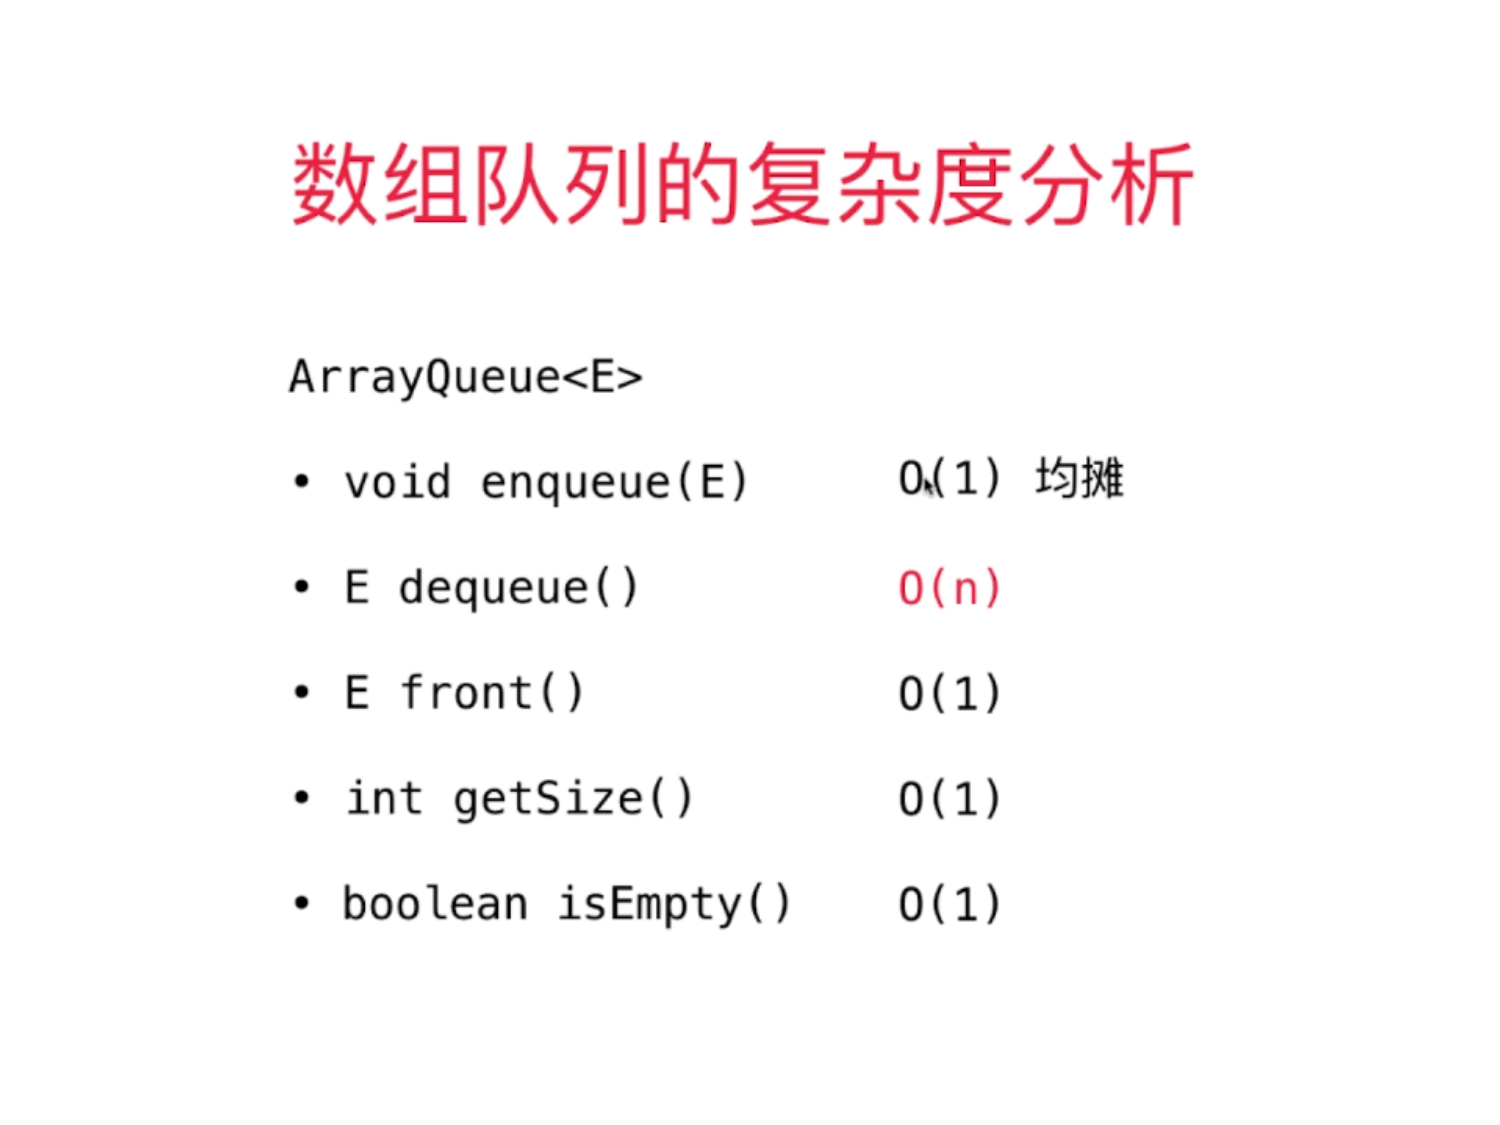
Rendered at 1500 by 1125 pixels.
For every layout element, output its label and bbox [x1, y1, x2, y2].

picture [241, 113, 1218, 950]
